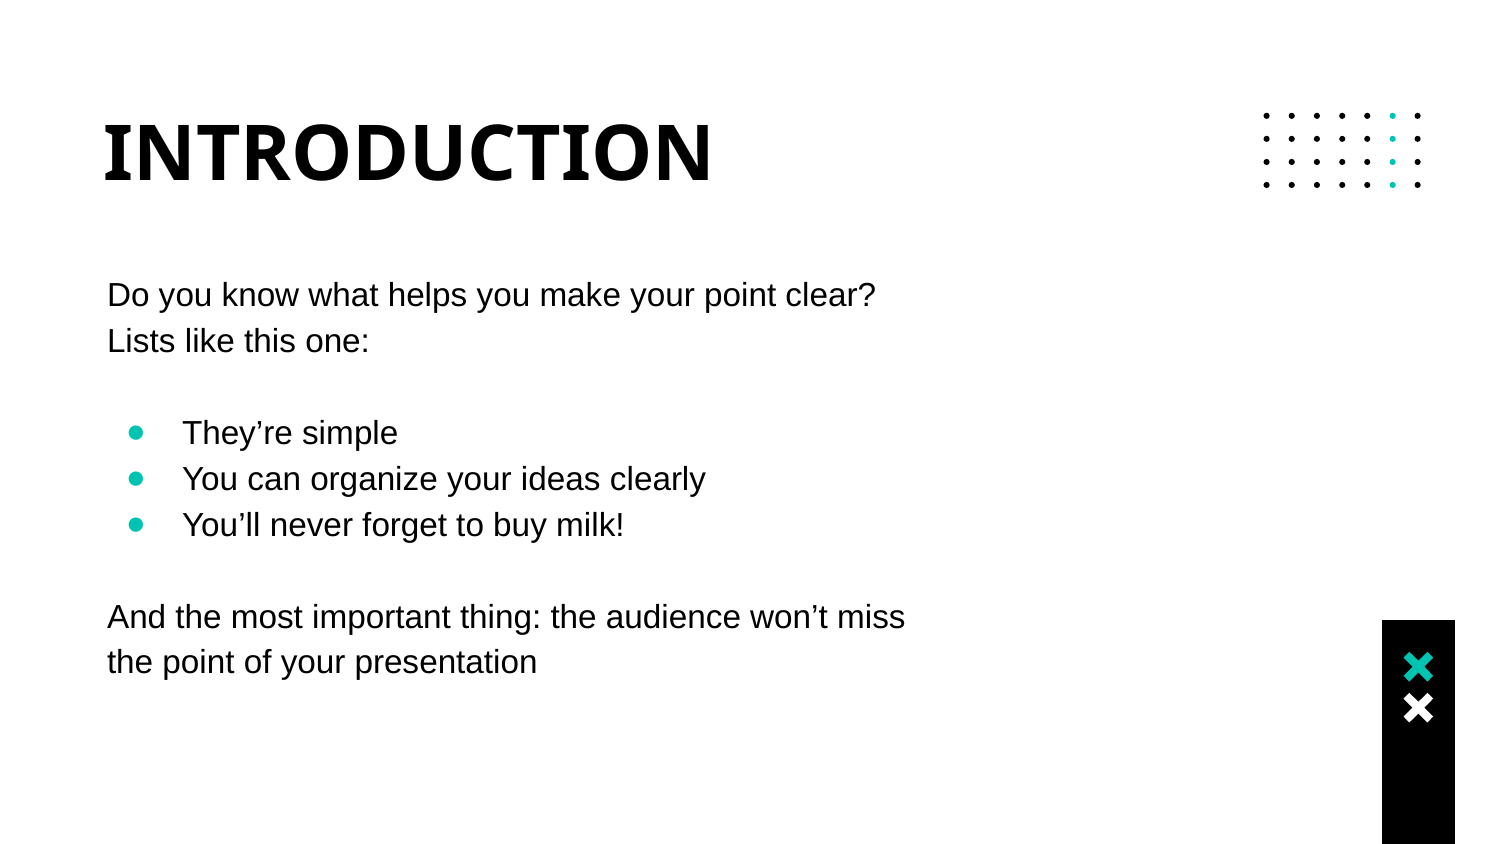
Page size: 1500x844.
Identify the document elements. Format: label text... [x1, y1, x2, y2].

list Do you know what helps you make your point clear? Lists like this one: They’re simple You can organize your ideas clearly You’ll never forget to buy milk! And the most important thing: the audience won’t miss the point of your presentation [92, 252, 976, 724]
title INTRODUCTION [88, 88, 1418, 208]
